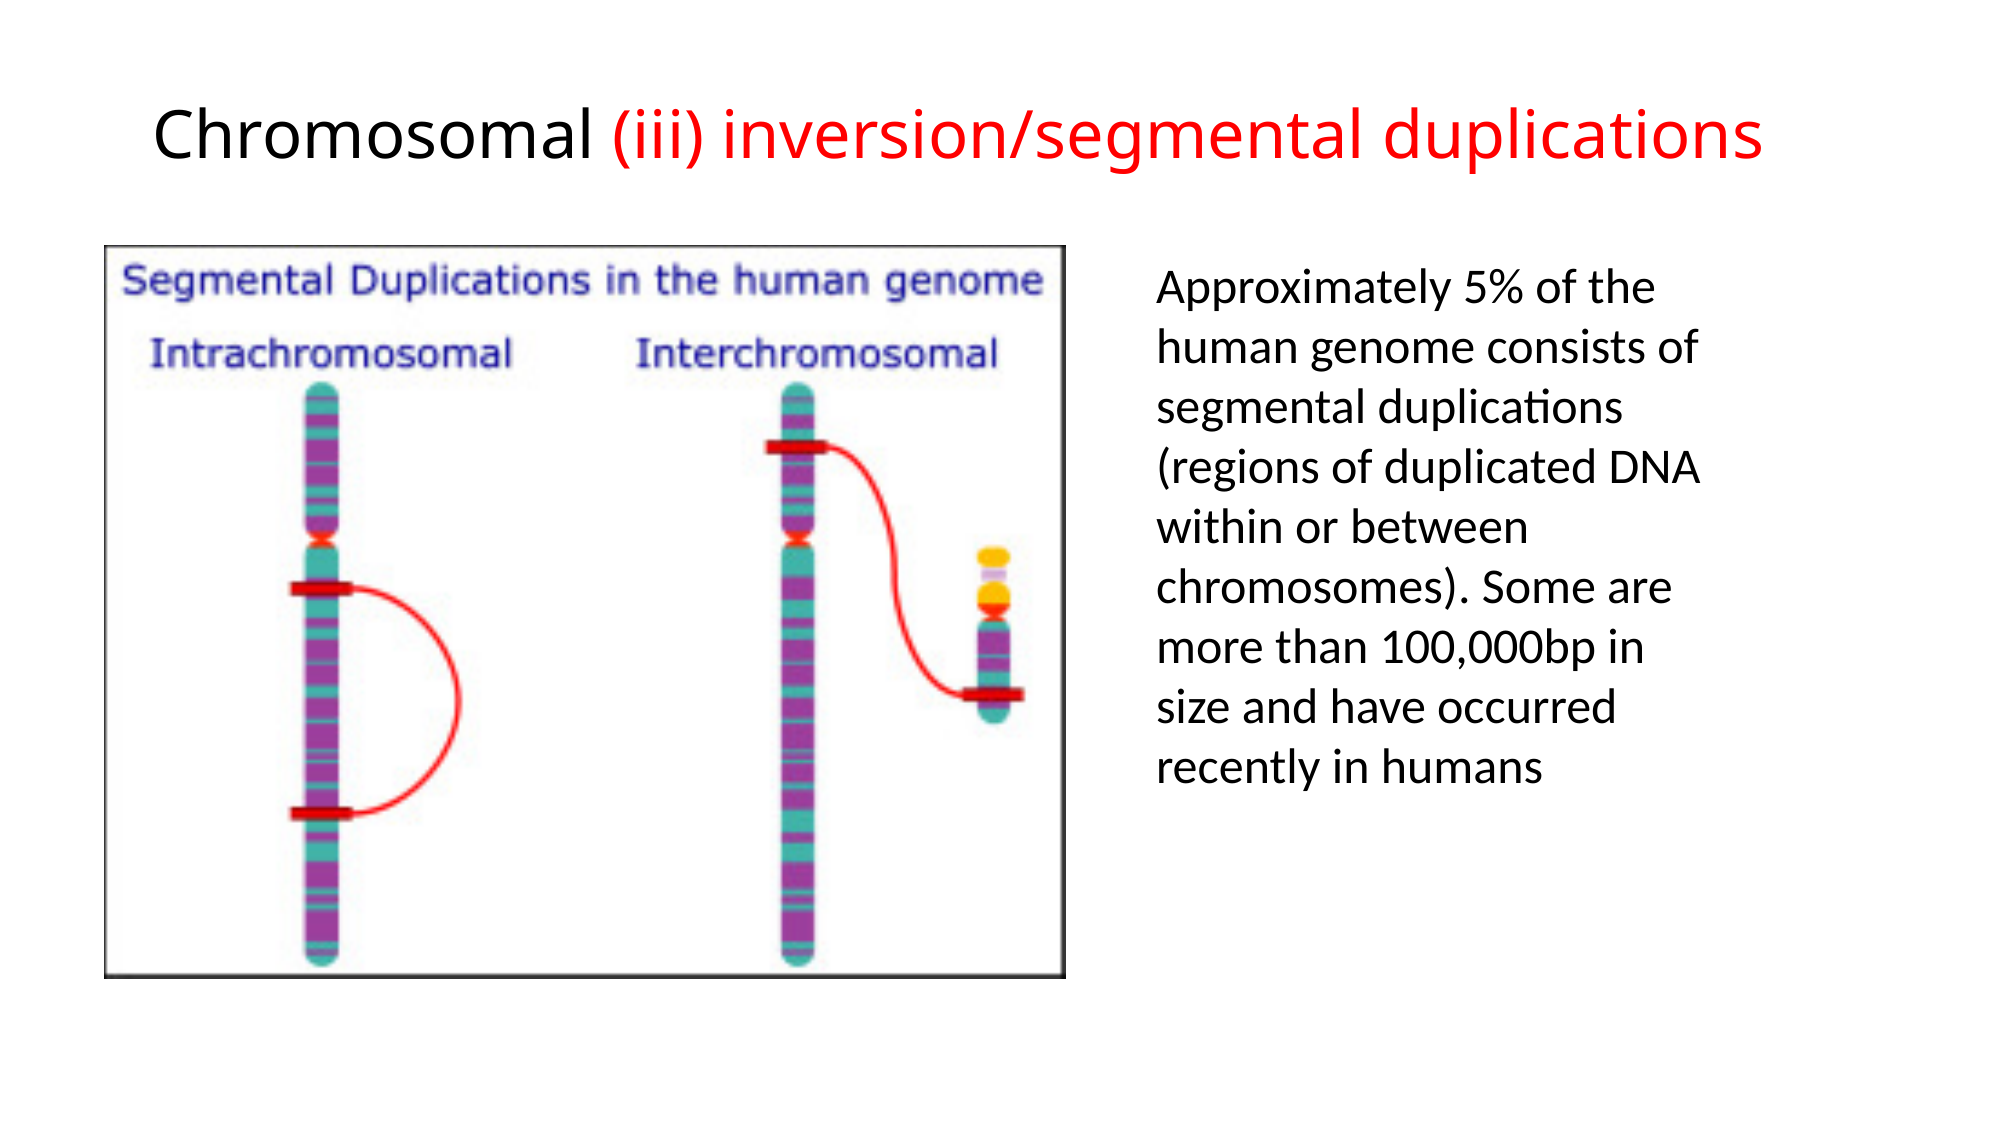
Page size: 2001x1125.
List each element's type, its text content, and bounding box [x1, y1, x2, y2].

picture [104, 245, 1066, 979]
text_box Approximately 5% of the human genome consists of segmental duplications (regions of duplicated DNA within or between chromosomes). Some are more than 100,000bp in size and have occurred recently in humans [1141, 245, 1722, 801]
title Chromosomal (iii) inversion/segmental duplications [137, 28, 1863, 246]
